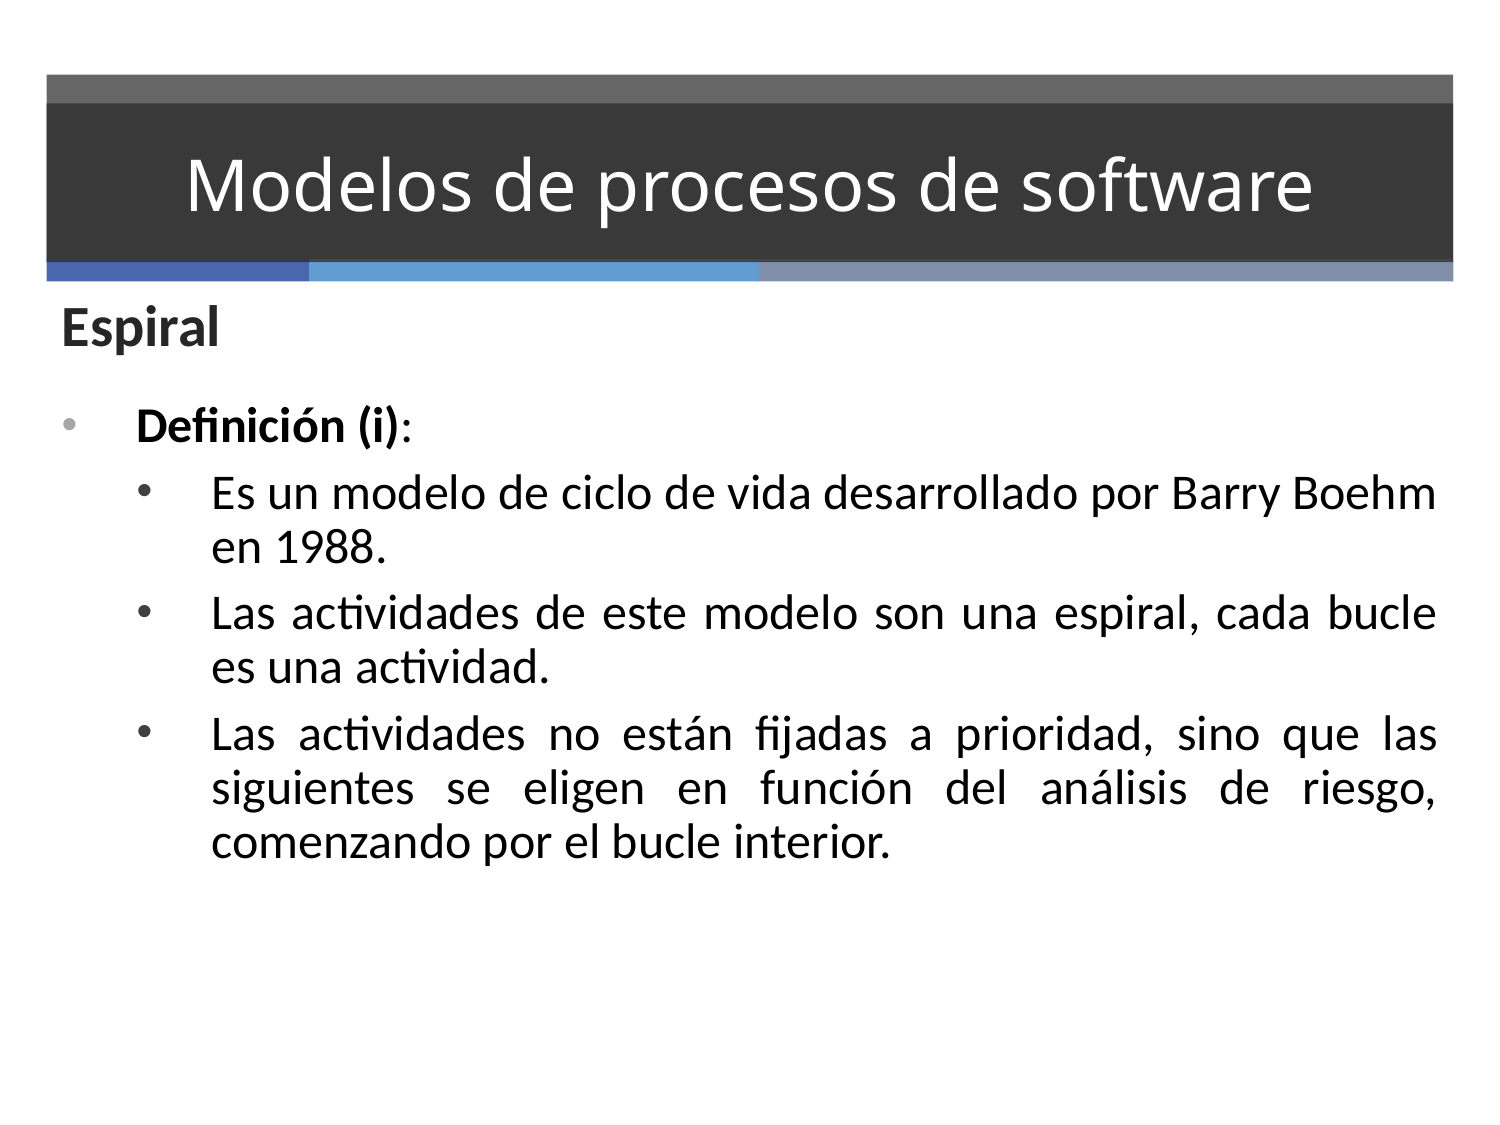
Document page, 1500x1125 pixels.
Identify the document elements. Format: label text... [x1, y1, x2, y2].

title Modelos de procesos de software [46, 103, 1454, 263]
list Espiral Definición (i): Es un modelo de ciclo de vida desarrollado por Barry Boehm en 1988. Las actividades de este modelo son una espiral, cada bucle es una actividad. Las actividades no están fijadas a prioridad, sino que las siguientes se eligen en función del análisis de riesgo, comenzando por el bucle interior. [46, 280, 1454, 936]
